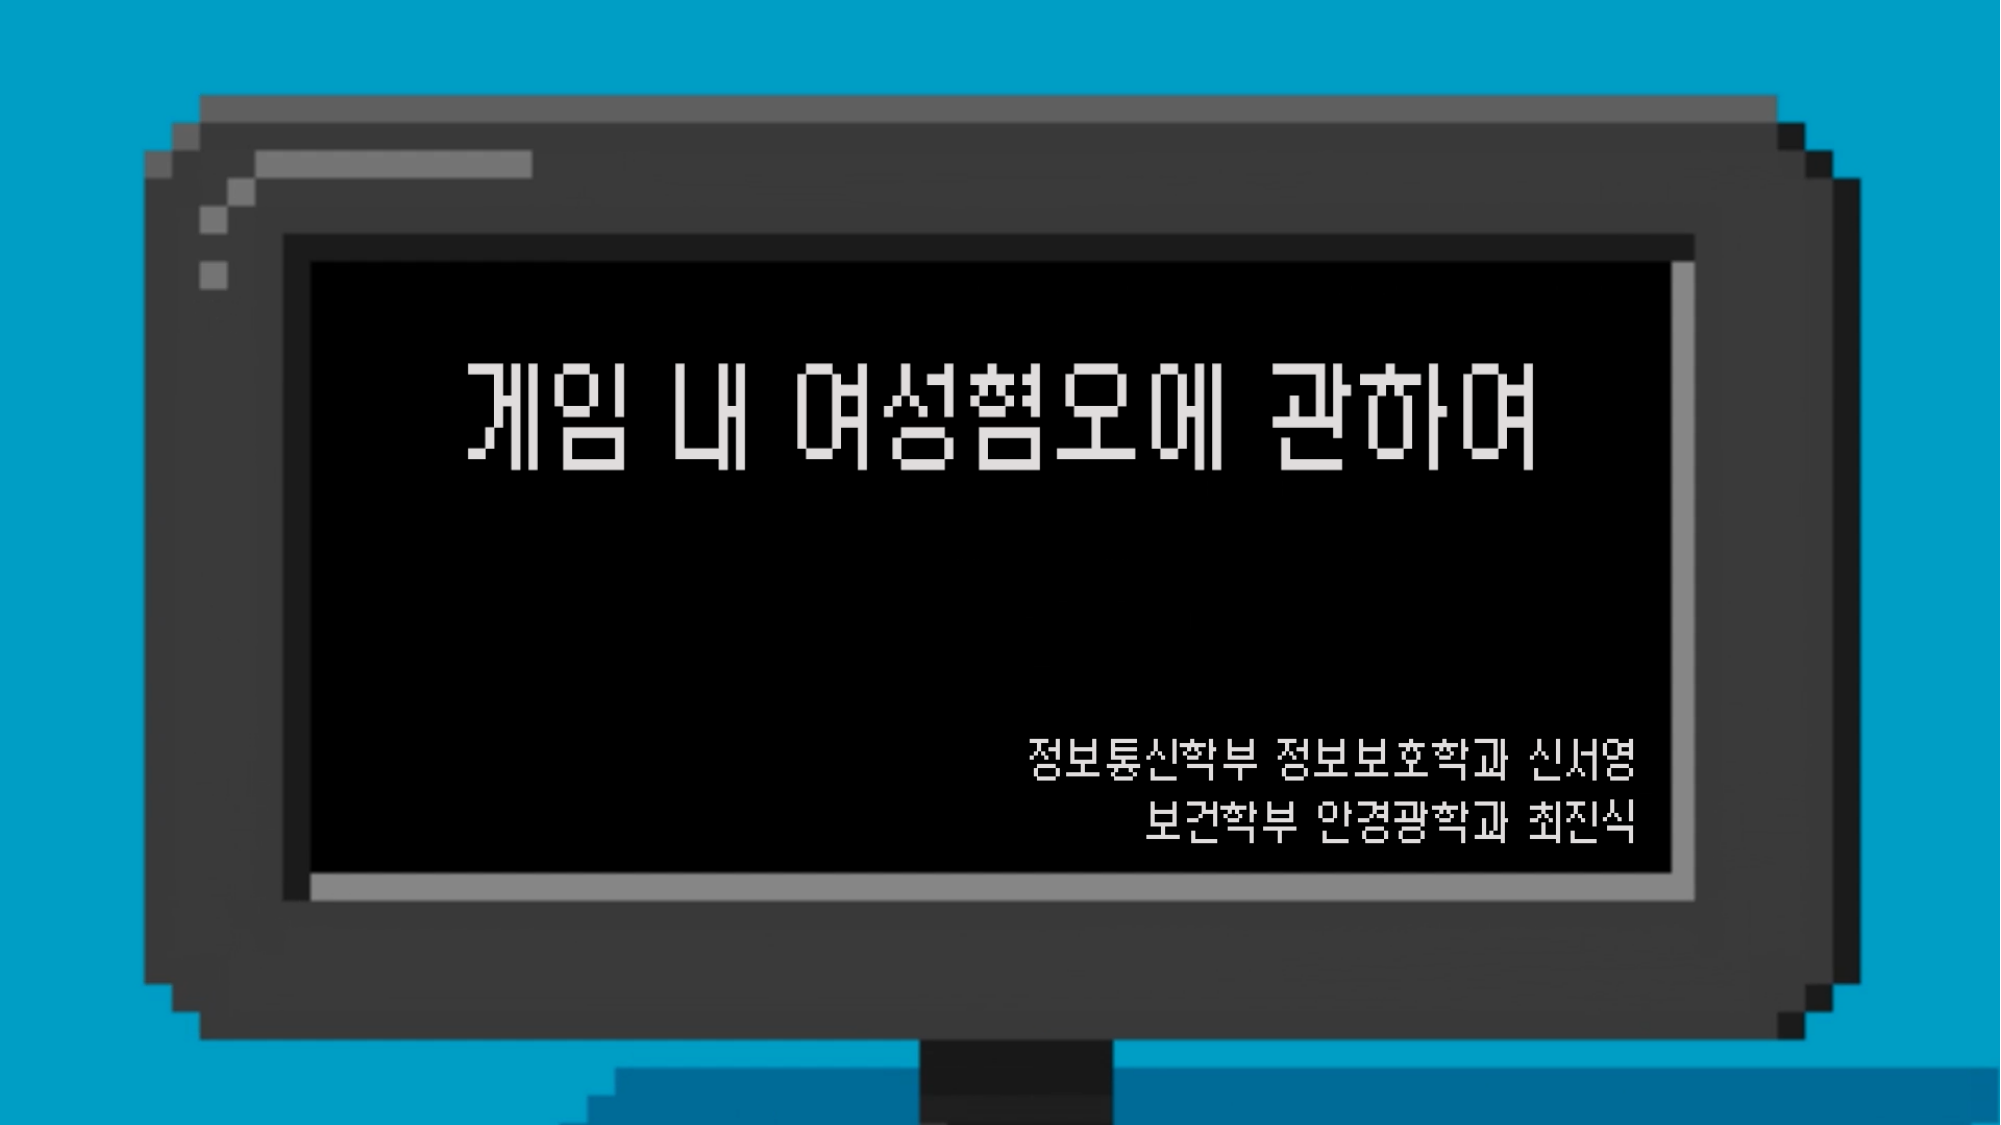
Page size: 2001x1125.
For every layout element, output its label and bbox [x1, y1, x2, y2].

picture [143, 93, 1858, 1125]
